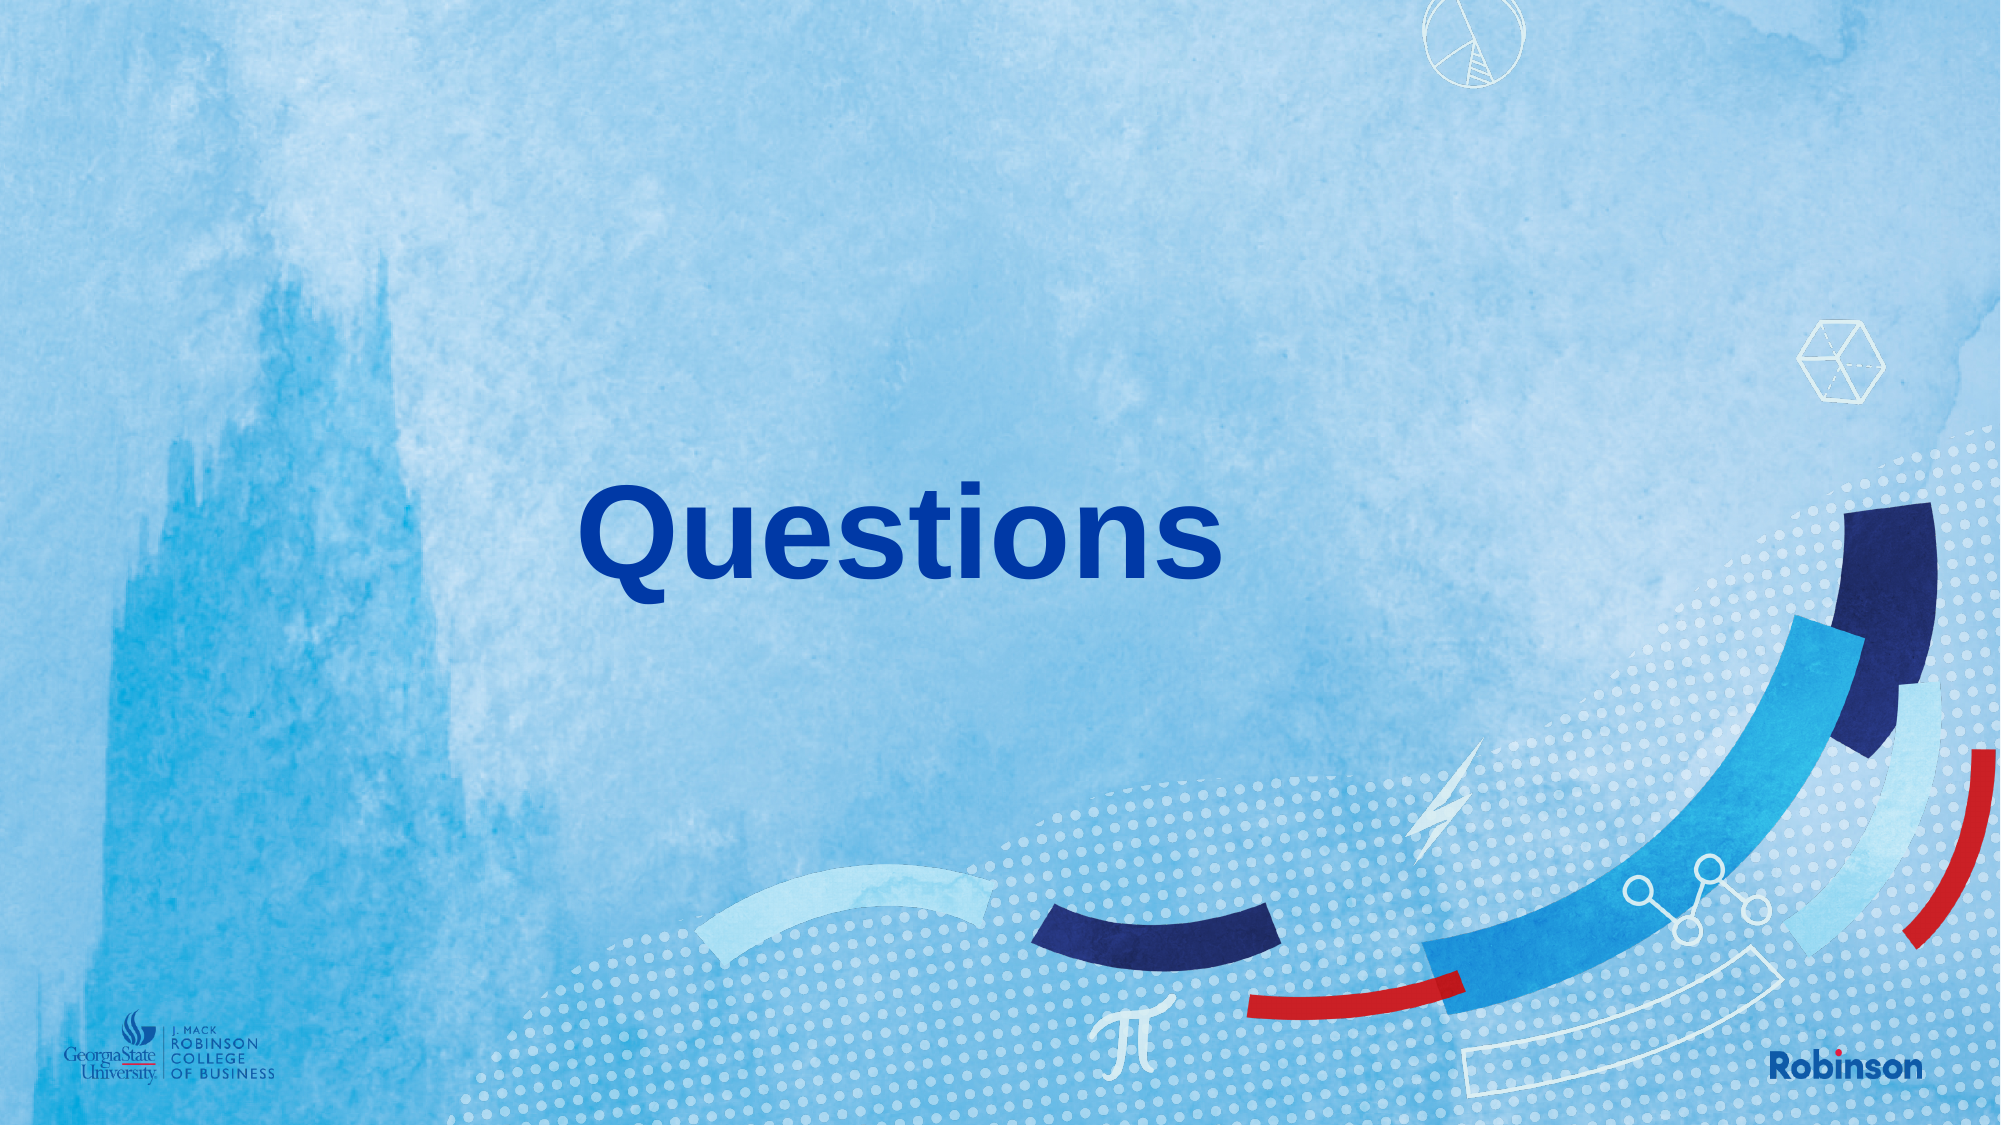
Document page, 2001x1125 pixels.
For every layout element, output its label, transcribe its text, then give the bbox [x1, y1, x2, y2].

title Questions [575, 213, 2000, 605]
picture [0, 0, 2001, 1125]
